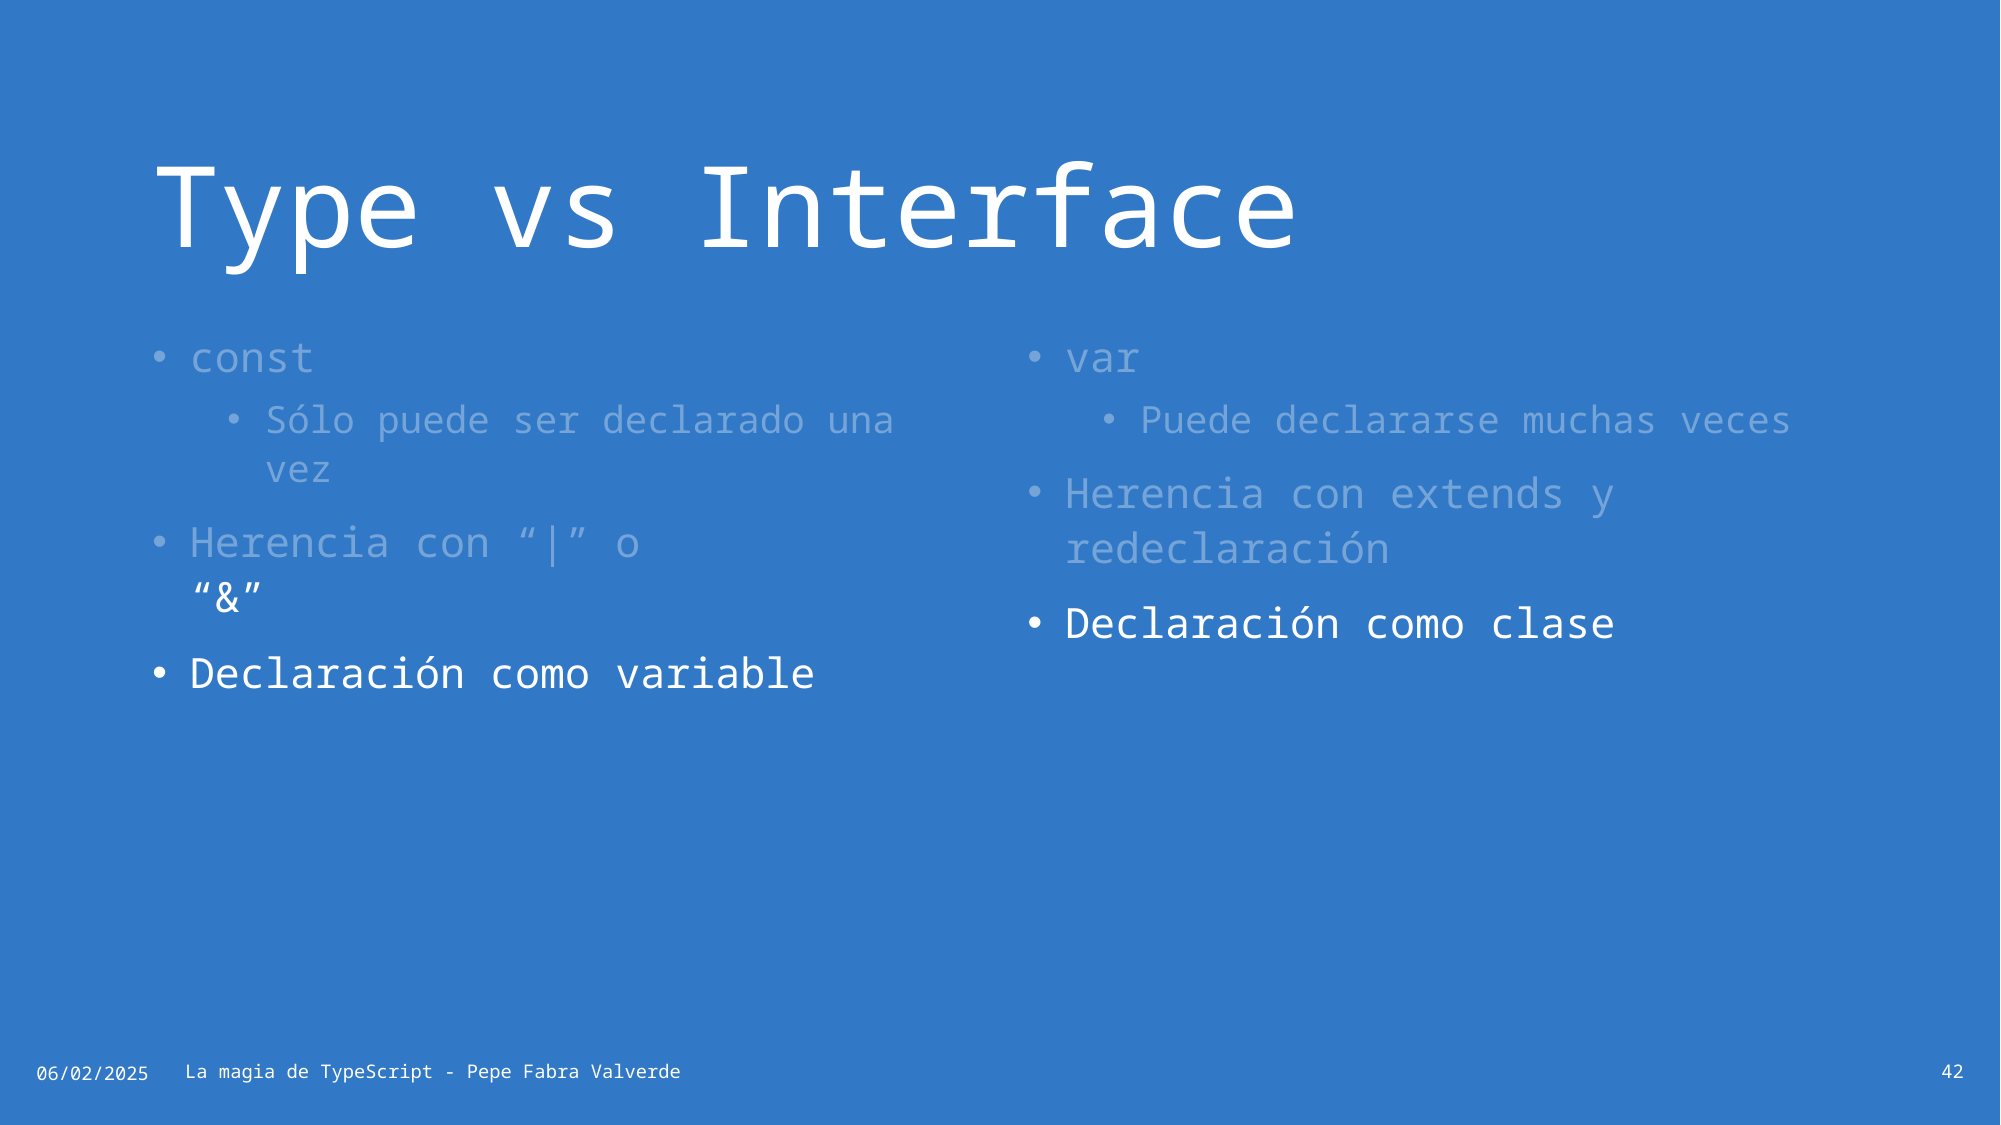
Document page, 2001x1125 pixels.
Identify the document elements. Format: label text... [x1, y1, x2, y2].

list var Puede declararse muchas veces Herencia con extends y redeclaración Declaración como clase [1012, 318, 1863, 1014]
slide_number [21, 1042, 165, 1103]
title Type vs Interface [137, 59, 1863, 278]
text_box [136, 317, 1814, 583]
list const Sólo puede ser declarado una vez Herencia con “|” o “&”textolargoparaocultar Declaración como variable [137, 583, 988, 1014]
slide_number 42 [1528, 1042, 1979, 1103]
footer La magia de TypeScript - Pepe Fabra Valverde [170, 1042, 846, 1103]
